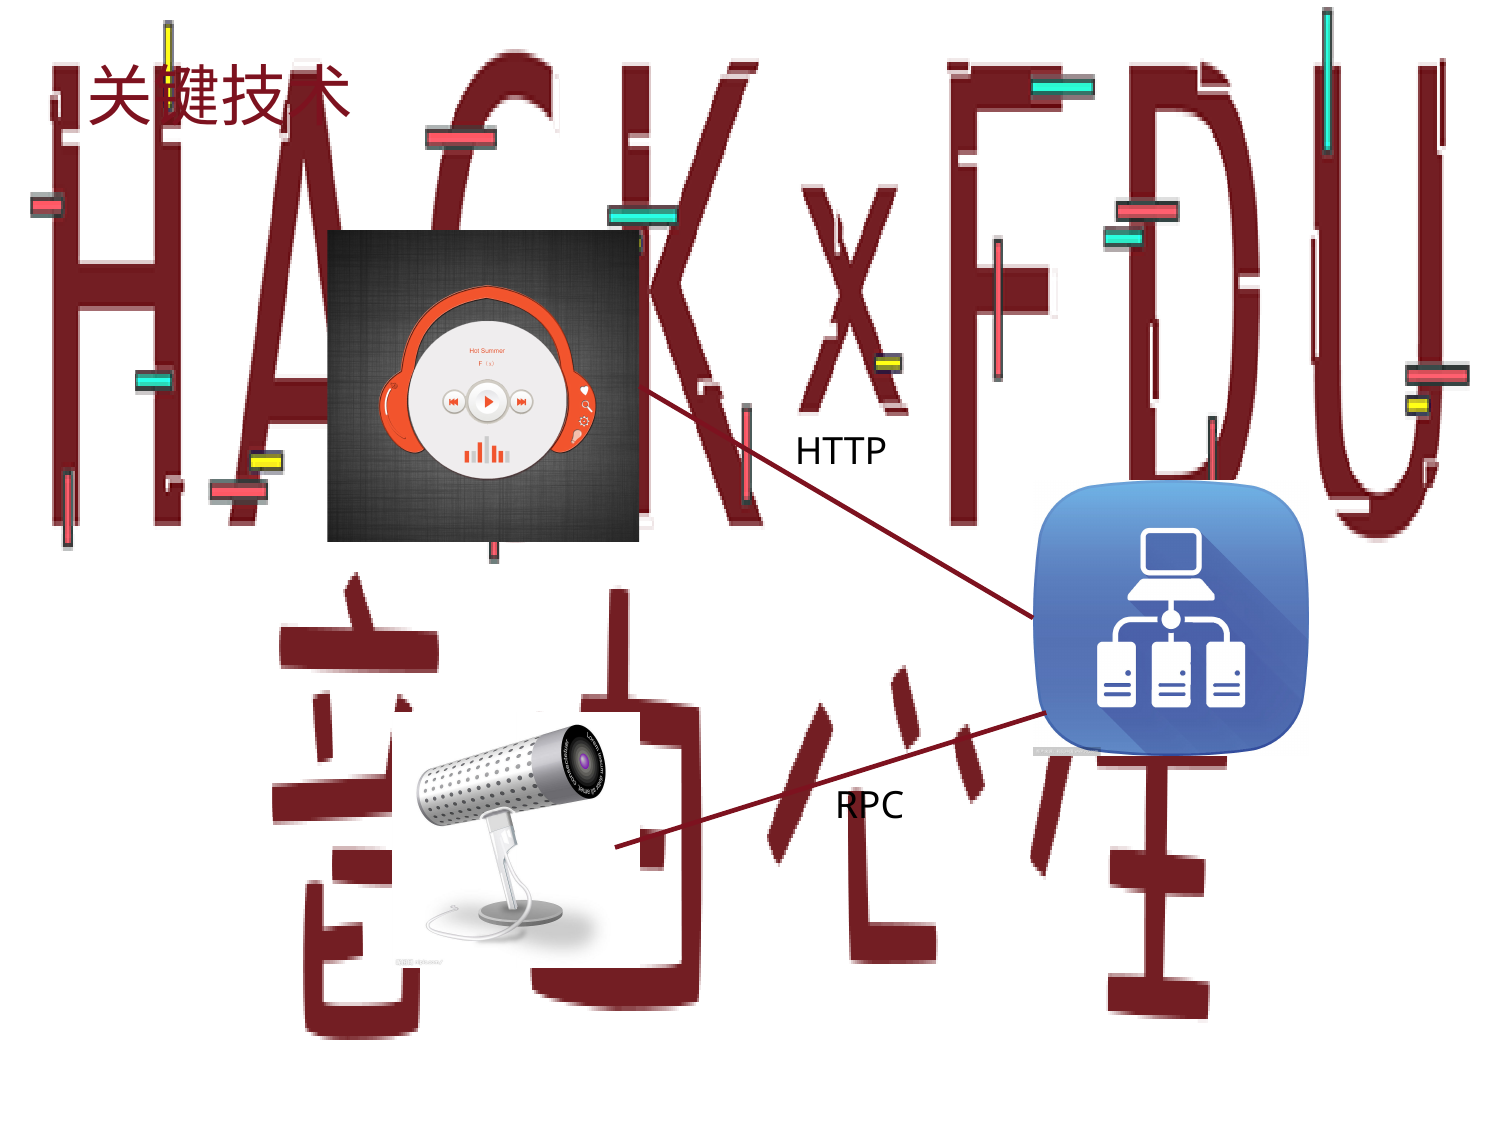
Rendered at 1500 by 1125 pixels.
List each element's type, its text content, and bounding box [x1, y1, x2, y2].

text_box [639, 386, 1034, 619]
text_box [614, 712, 1047, 848]
text_box 关键技术 [71, 46, 470, 142]
picture [0, 0, 1500, 1125]
